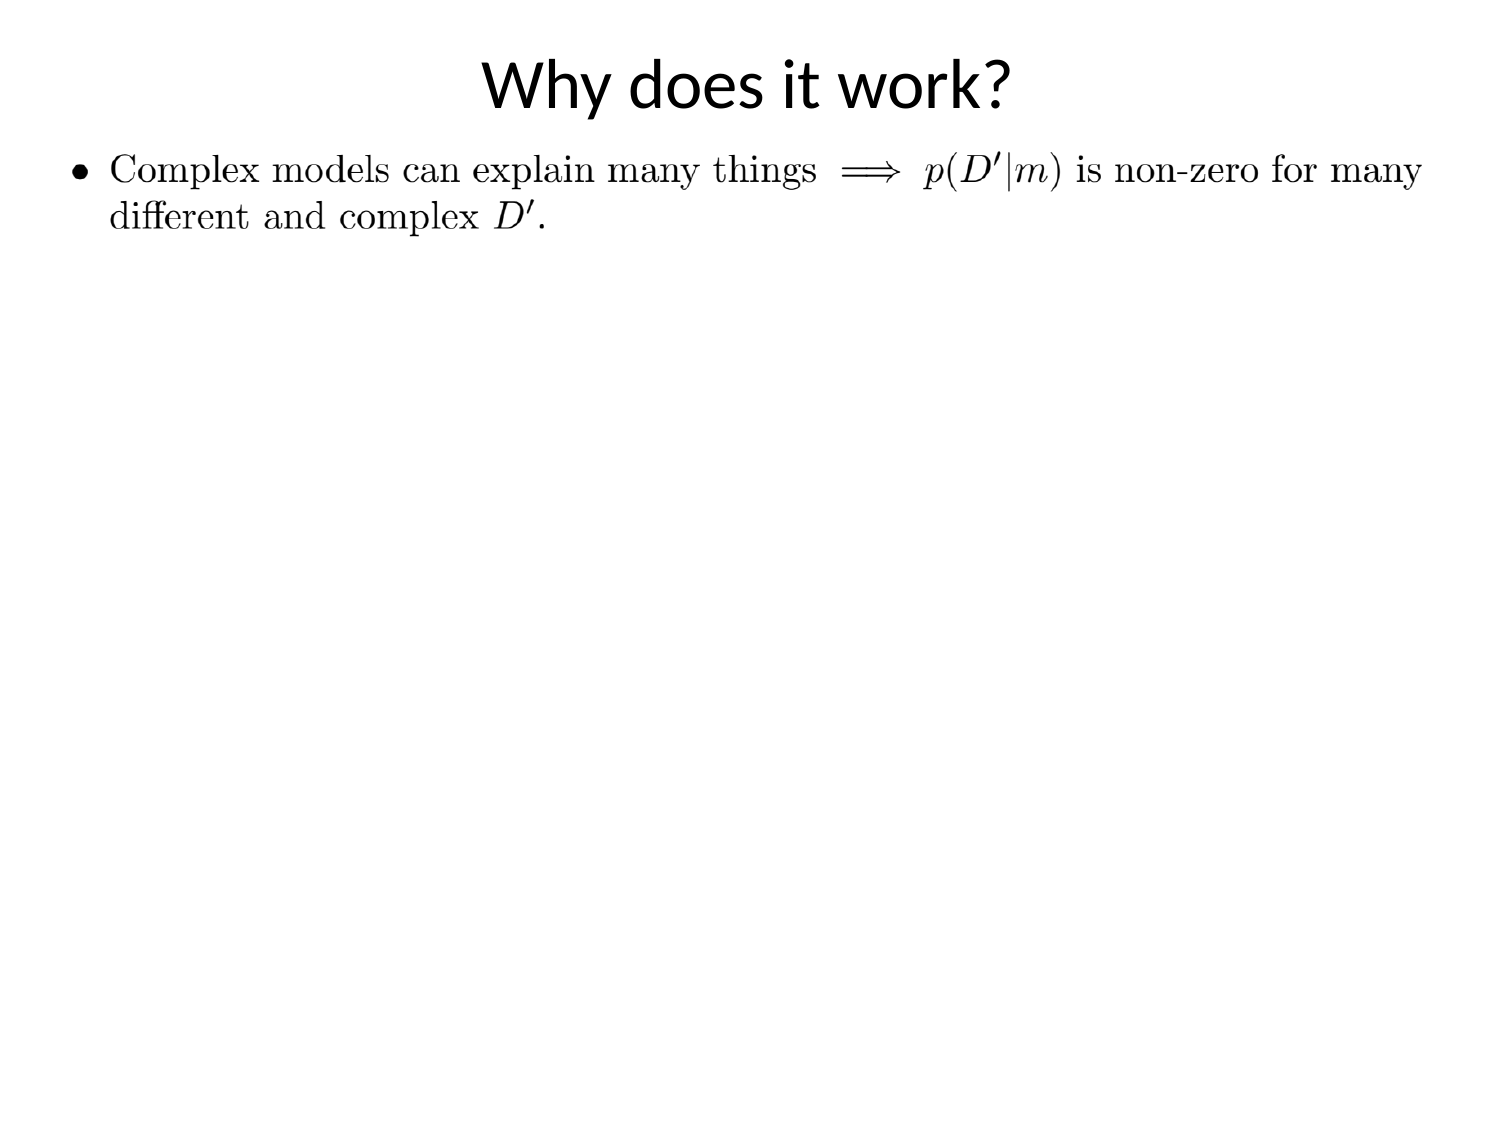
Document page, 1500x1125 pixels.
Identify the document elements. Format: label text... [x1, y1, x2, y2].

title Why does it work? [75, 2, 1422, 150]
picture [71, 151, 1422, 272]
